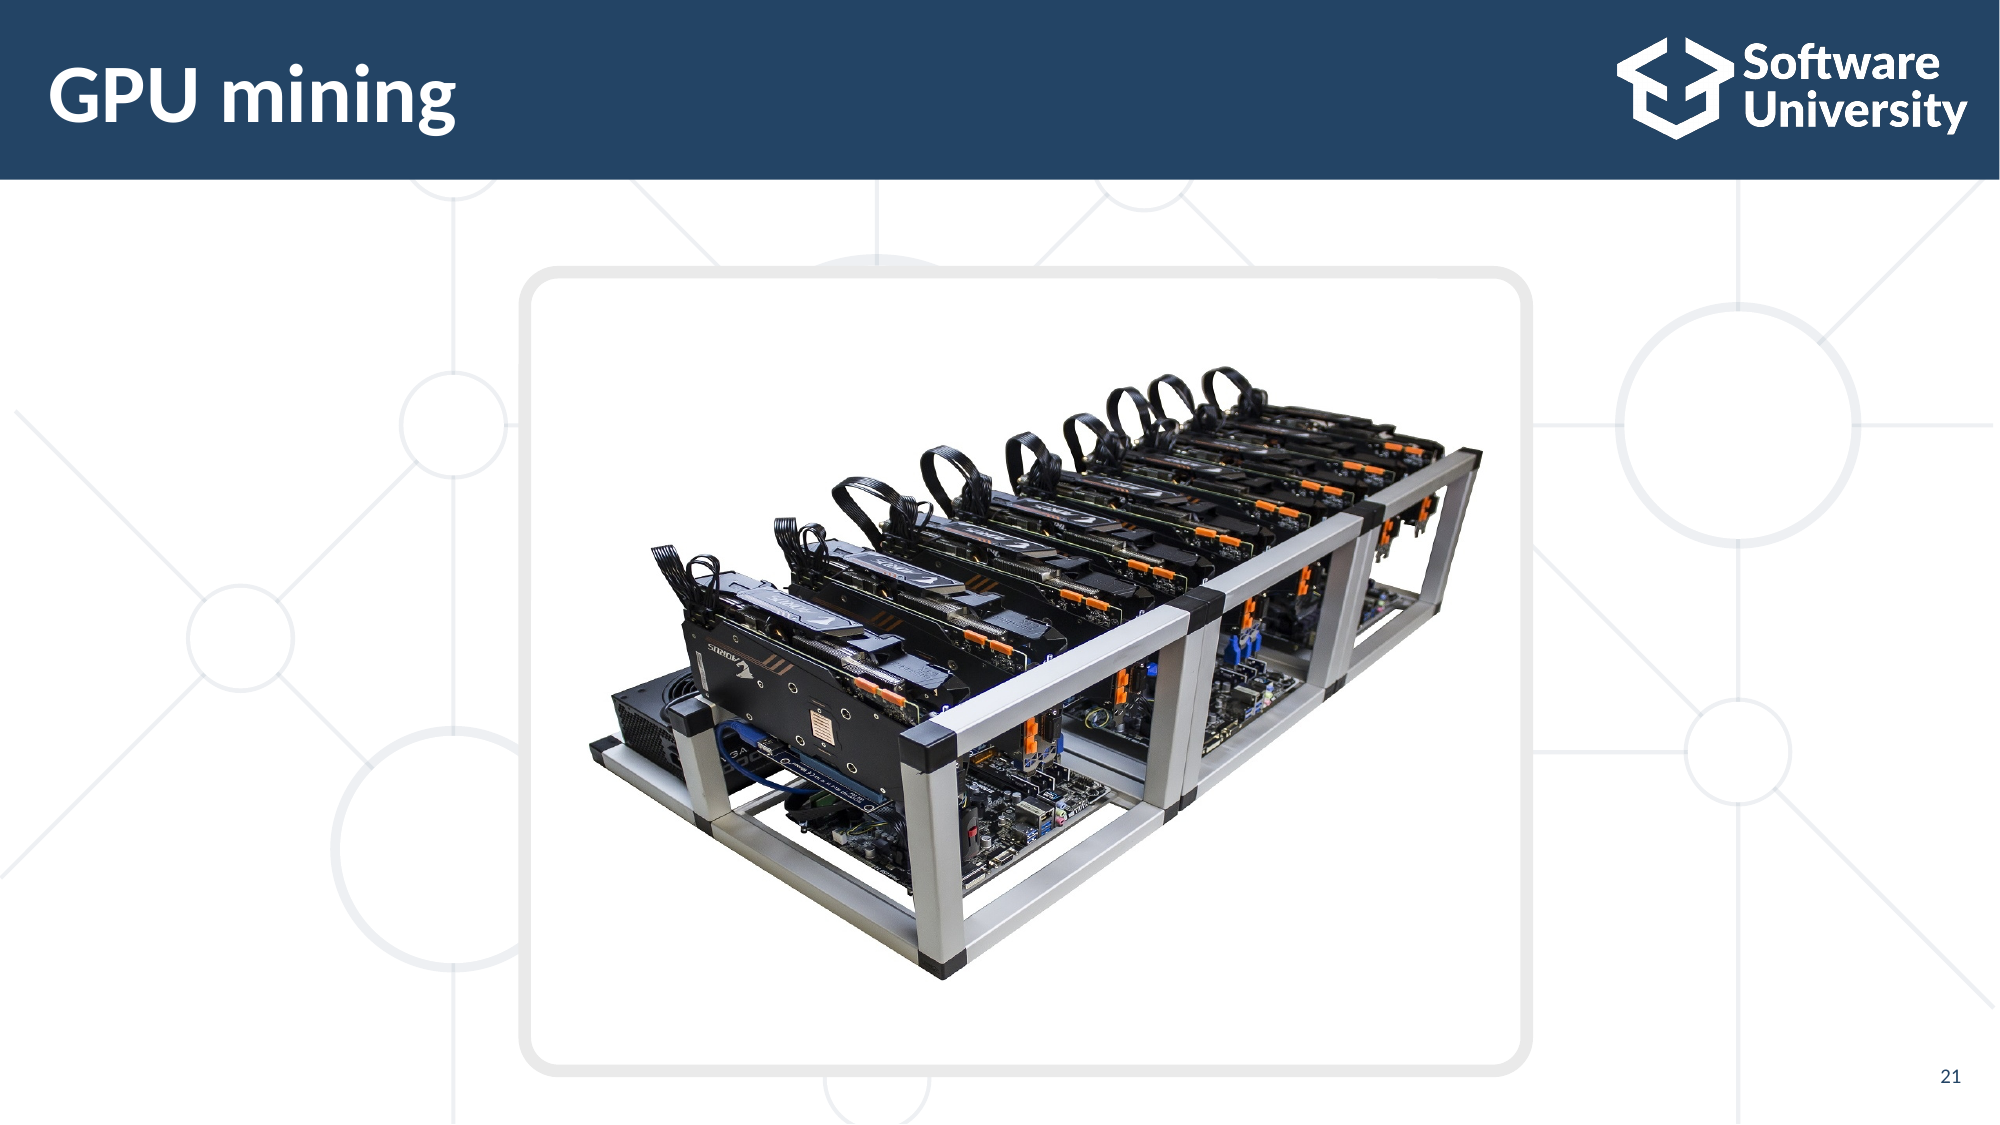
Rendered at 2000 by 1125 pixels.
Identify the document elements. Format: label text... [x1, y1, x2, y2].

title GPU mining [31, 16, 1591, 162]
picture [524, 271, 1527, 1072]
picture [1617, 37, 1968, 140]
slide_number 21 [1896, 1049, 1968, 1101]
